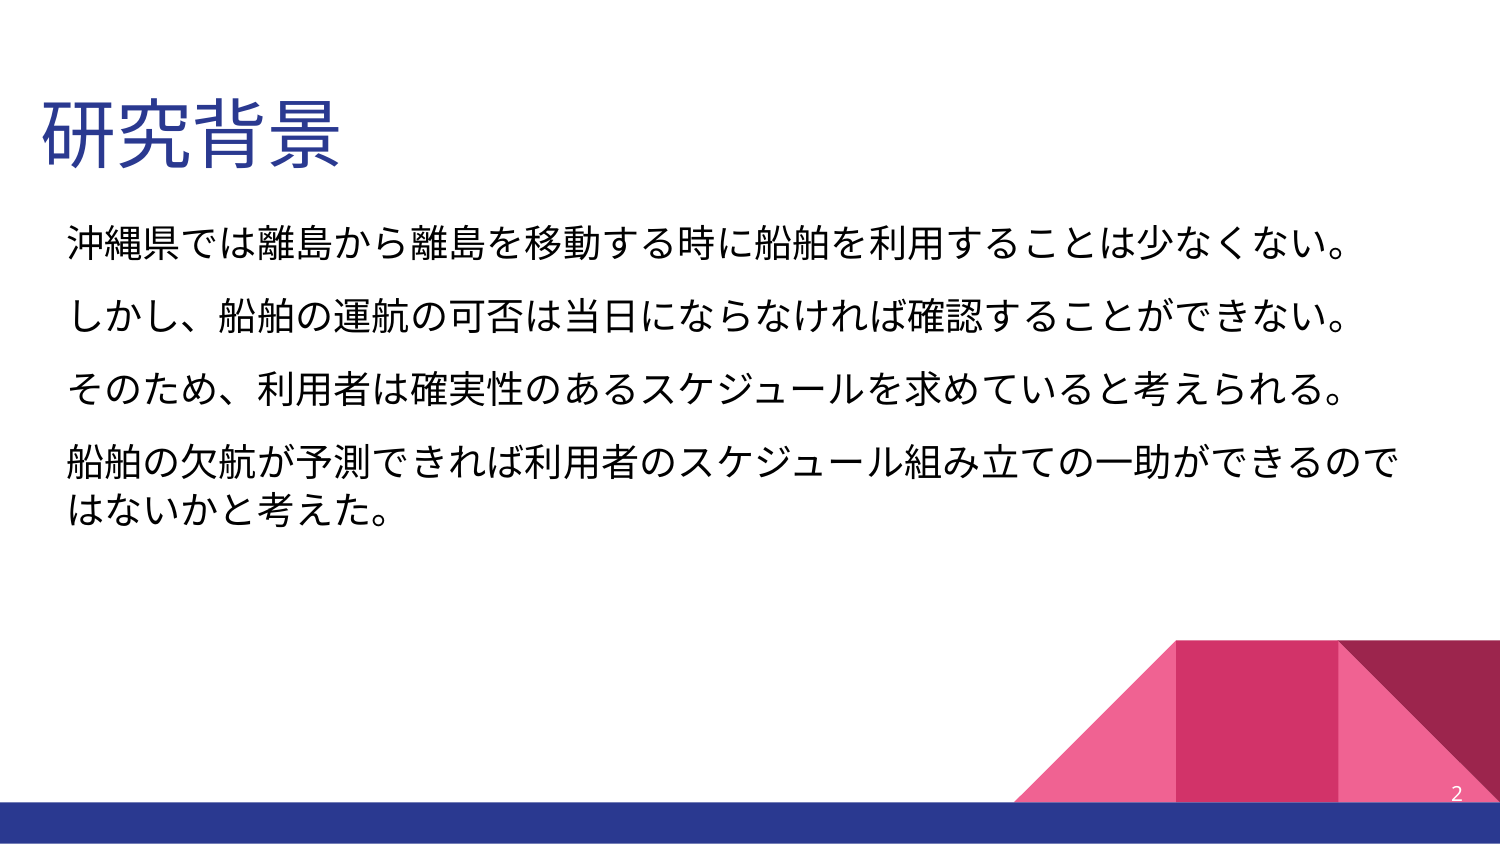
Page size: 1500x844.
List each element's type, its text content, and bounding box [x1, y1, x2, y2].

list 沖縄県では離島から離島を移動する時に船舶を利用することは少なくない。 しかし、船舶の運航の可否は当日にならなければ確認することができない。 そのため、利用者は確実性のあるスケジュールを求めていると考えられる。 船舶の欠航が予測できれば利用者のスケジュール組み立ての一助ができるのではないかと考えた。 [51, 201, 1449, 647]
title 研究背景 [25, 71, 1287, 160]
slide_number ‹#› [1387, 762, 1478, 828]
